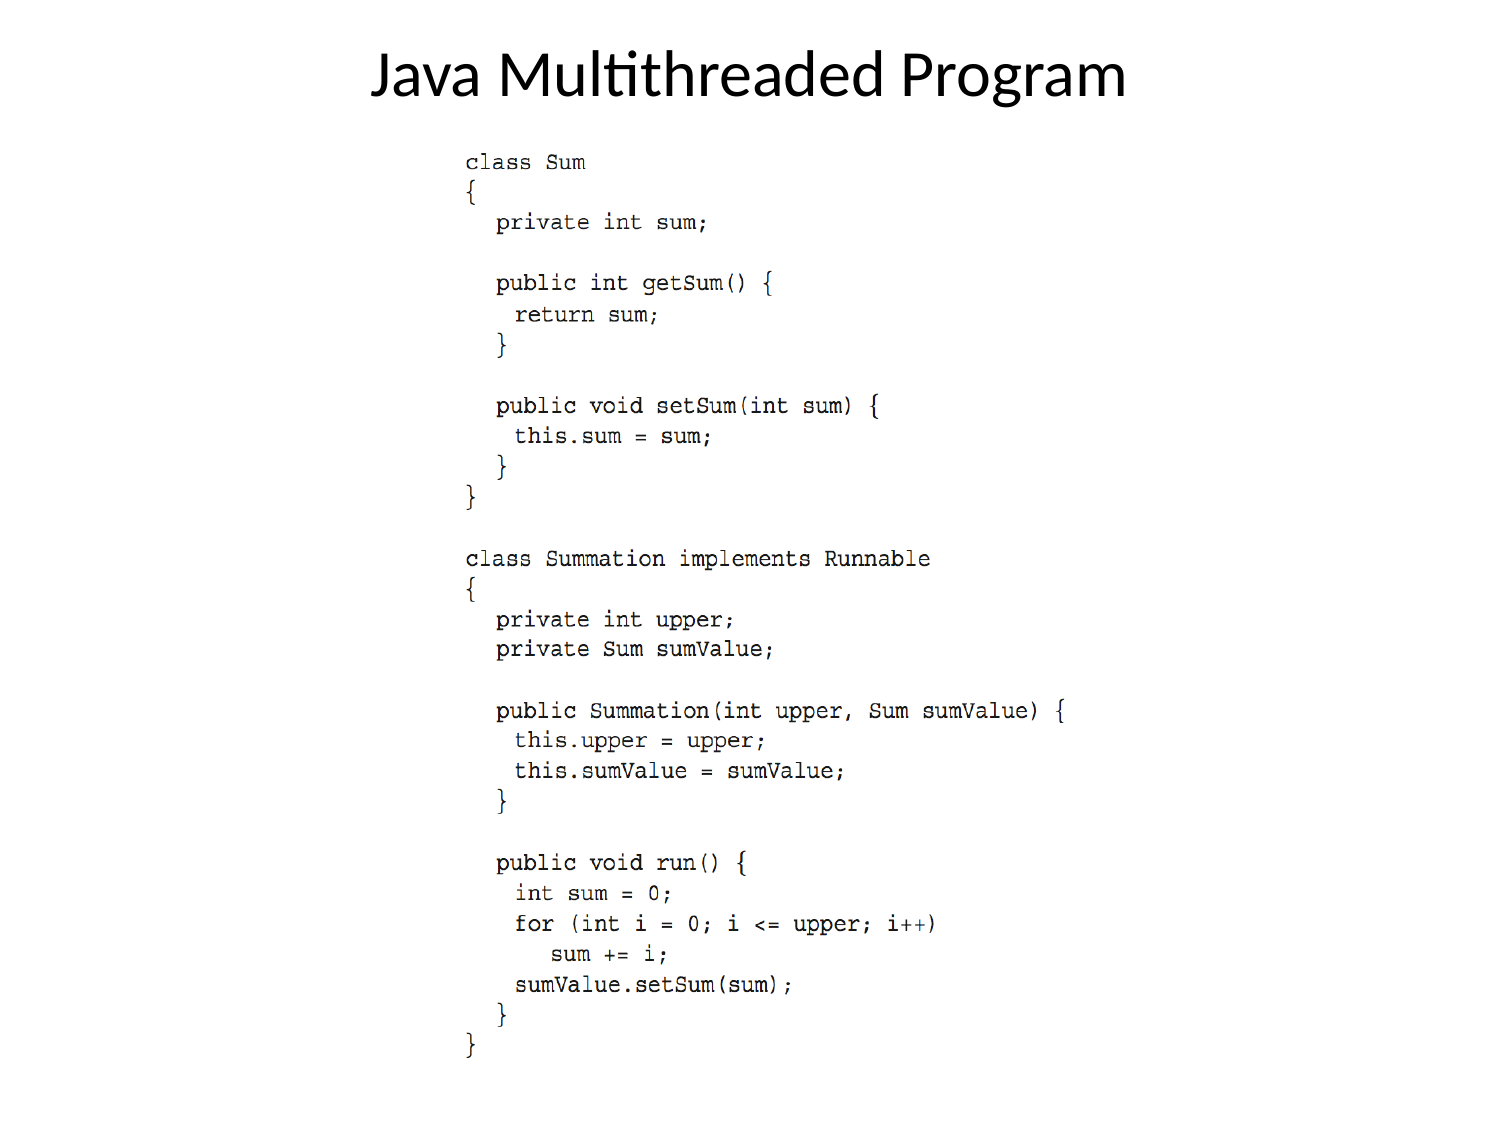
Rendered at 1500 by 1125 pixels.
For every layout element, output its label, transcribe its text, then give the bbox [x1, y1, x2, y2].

picture [443, 143, 1134, 1078]
title Java Multithreaded Program [75, 22, 1425, 118]
